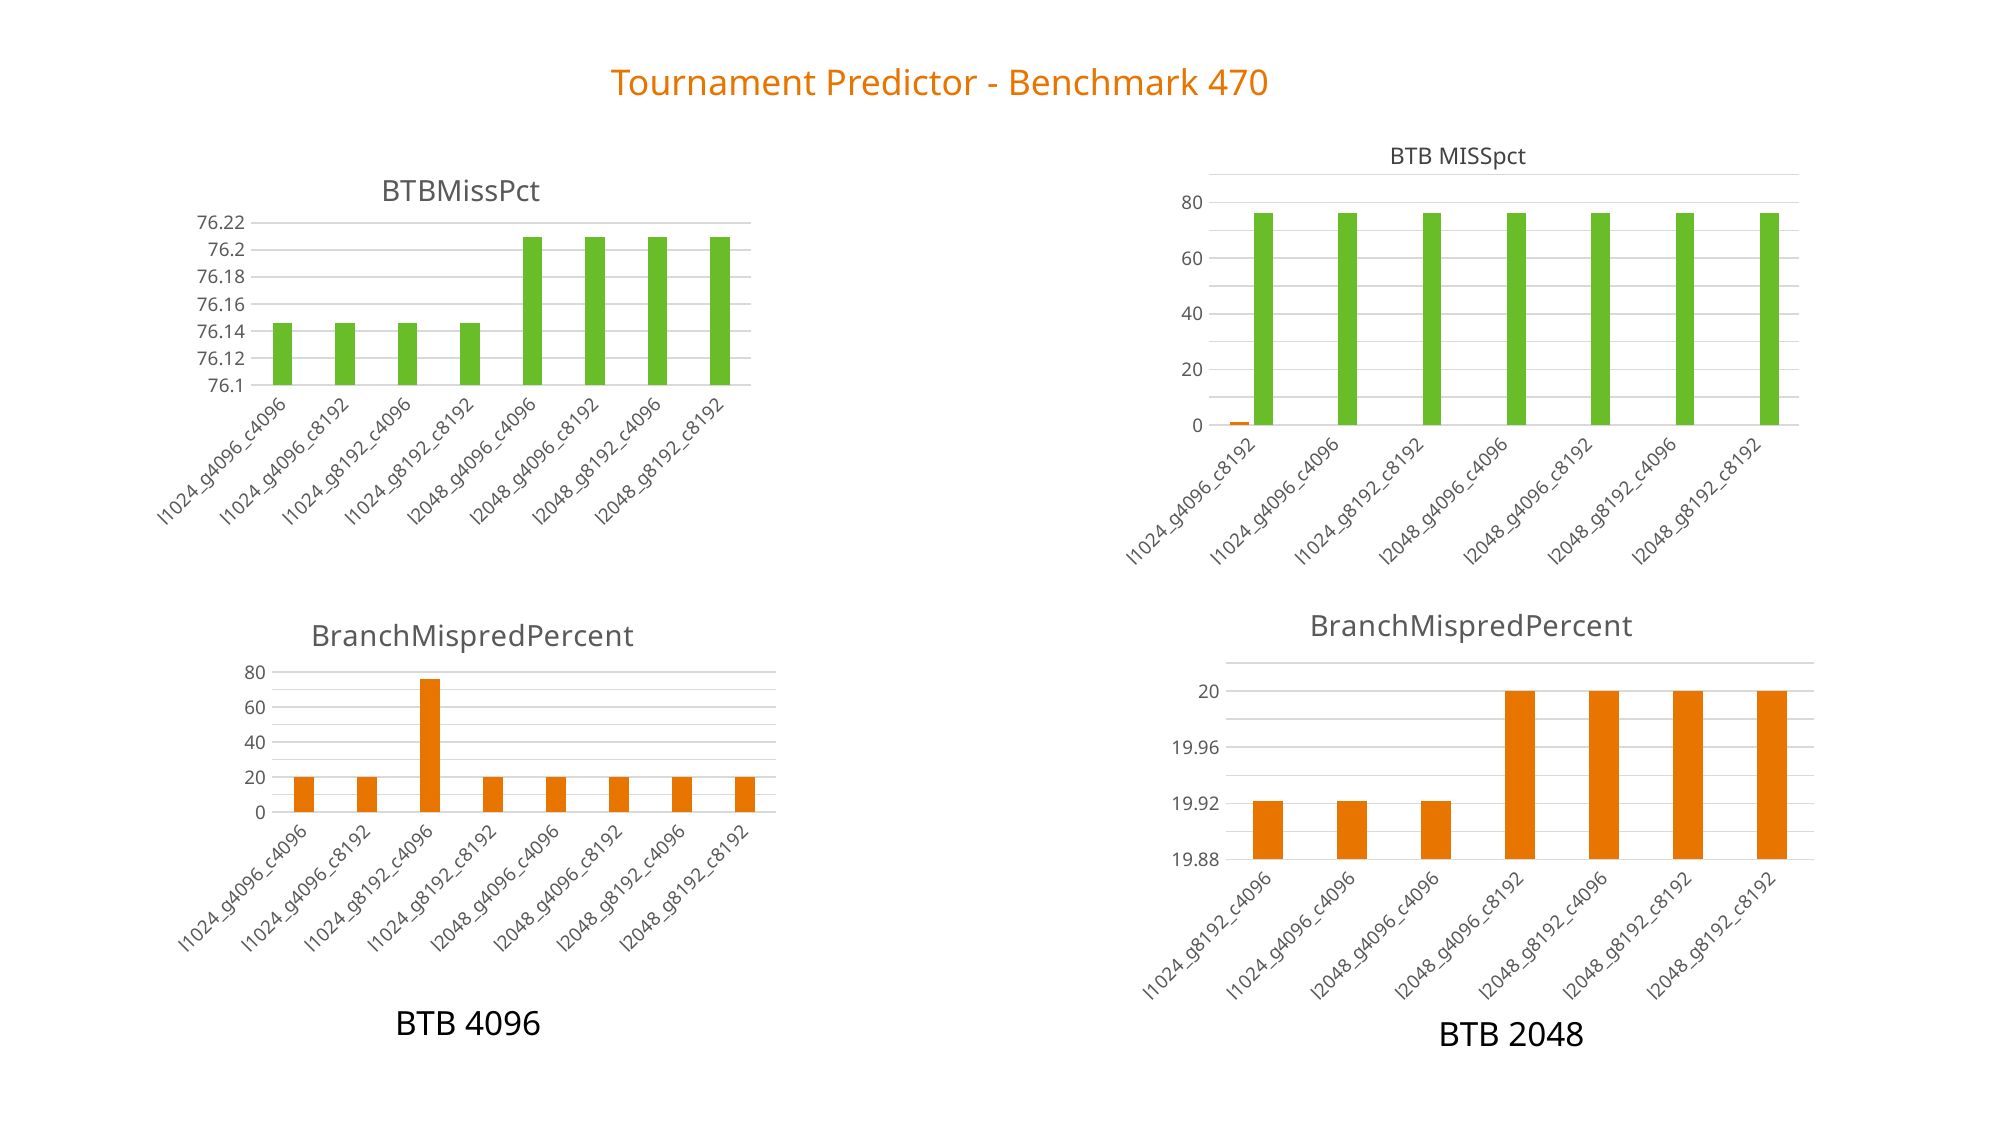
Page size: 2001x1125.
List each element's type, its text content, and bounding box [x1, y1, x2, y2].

text_box Tournament Predictor - Benchmark 470 [348, 51, 1532, 103]
text_box BTB MISSpct [1389, 136, 1620, 164]
chart [164, 590, 790, 980]
text_box BTB 4096 [395, 994, 809, 1042]
chart [149, 145, 773, 544]
text_box BTB 2048 [1438, 1024, 1605, 1053]
chart [1106, 166, 1829, 1015]
